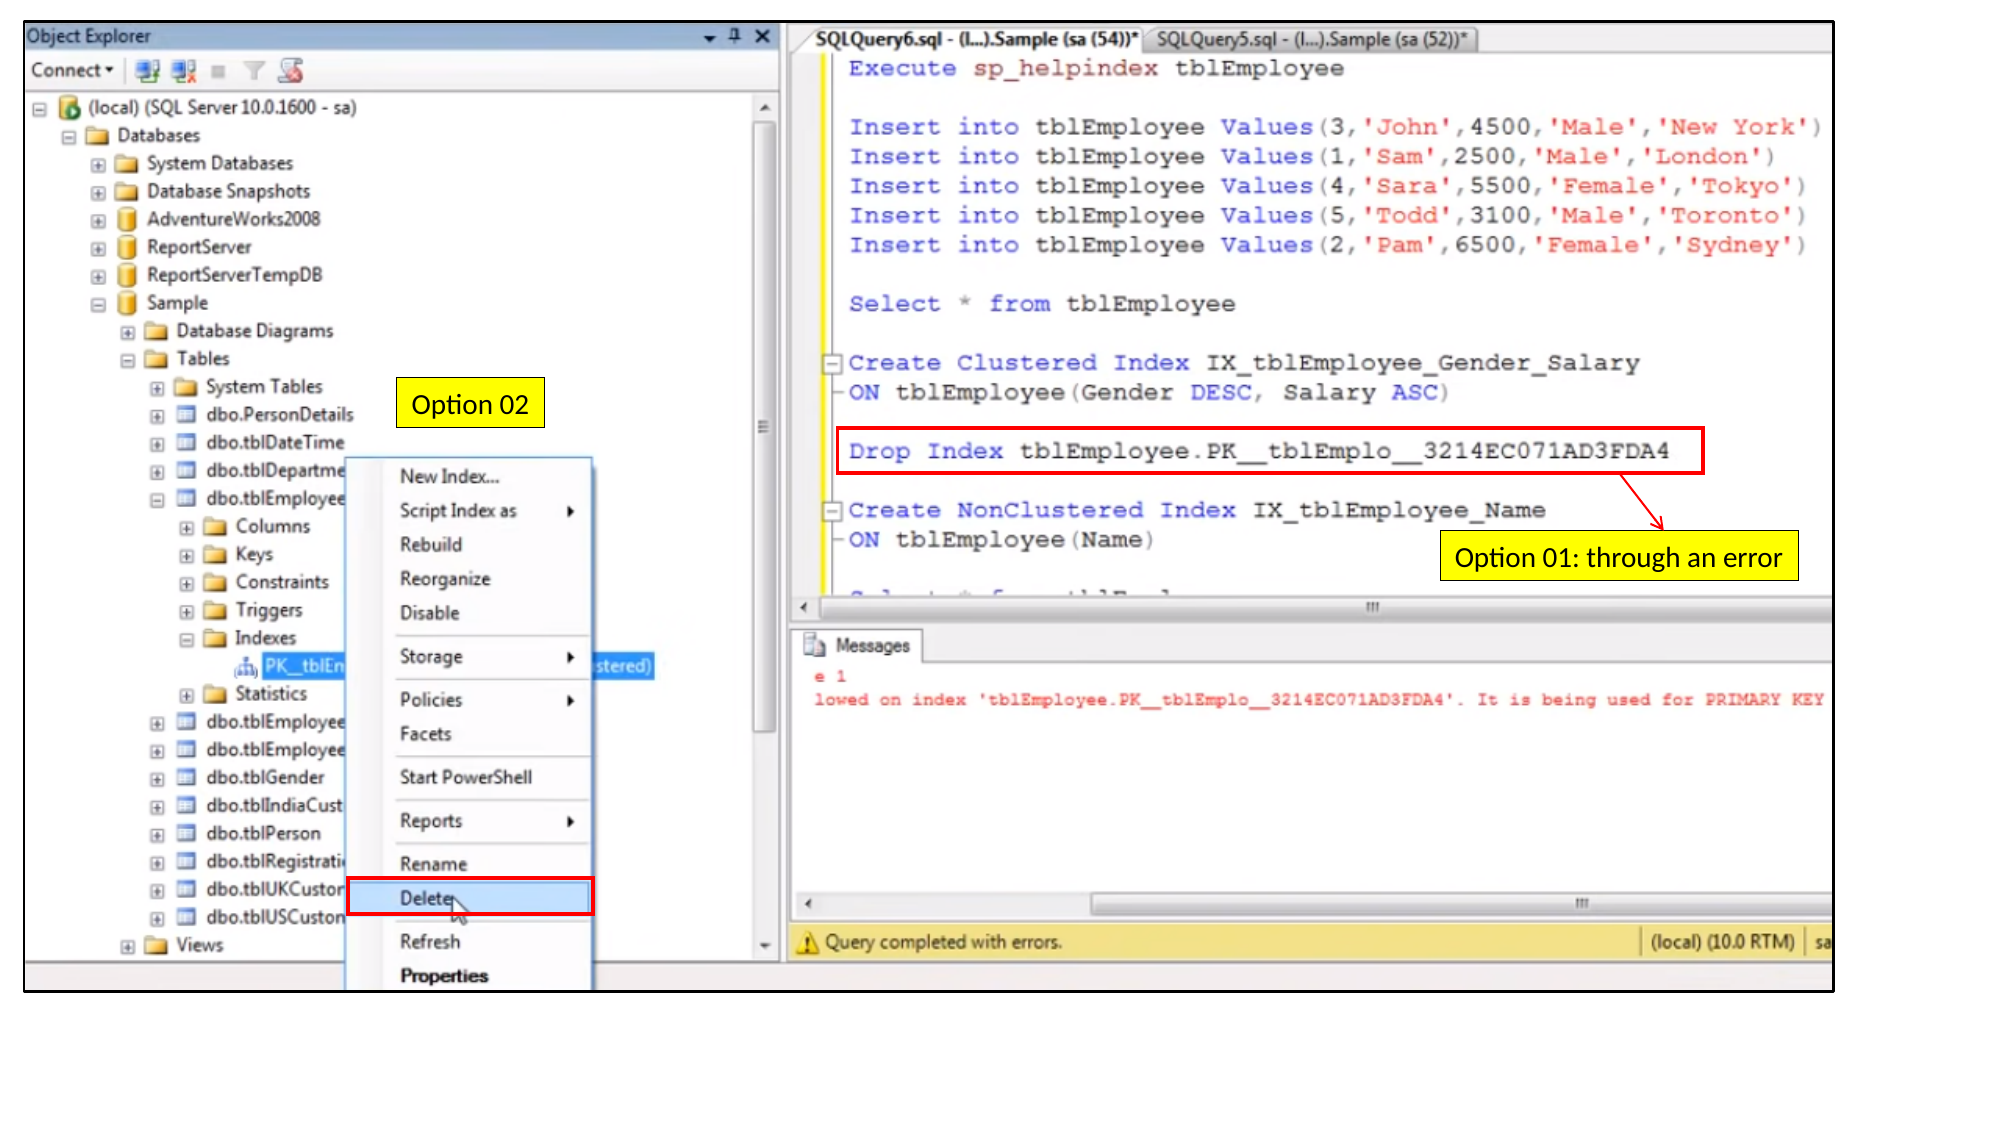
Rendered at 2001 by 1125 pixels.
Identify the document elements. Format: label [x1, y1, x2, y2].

text_box [1619, 473, 1664, 531]
picture [25, 23, 1833, 990]
